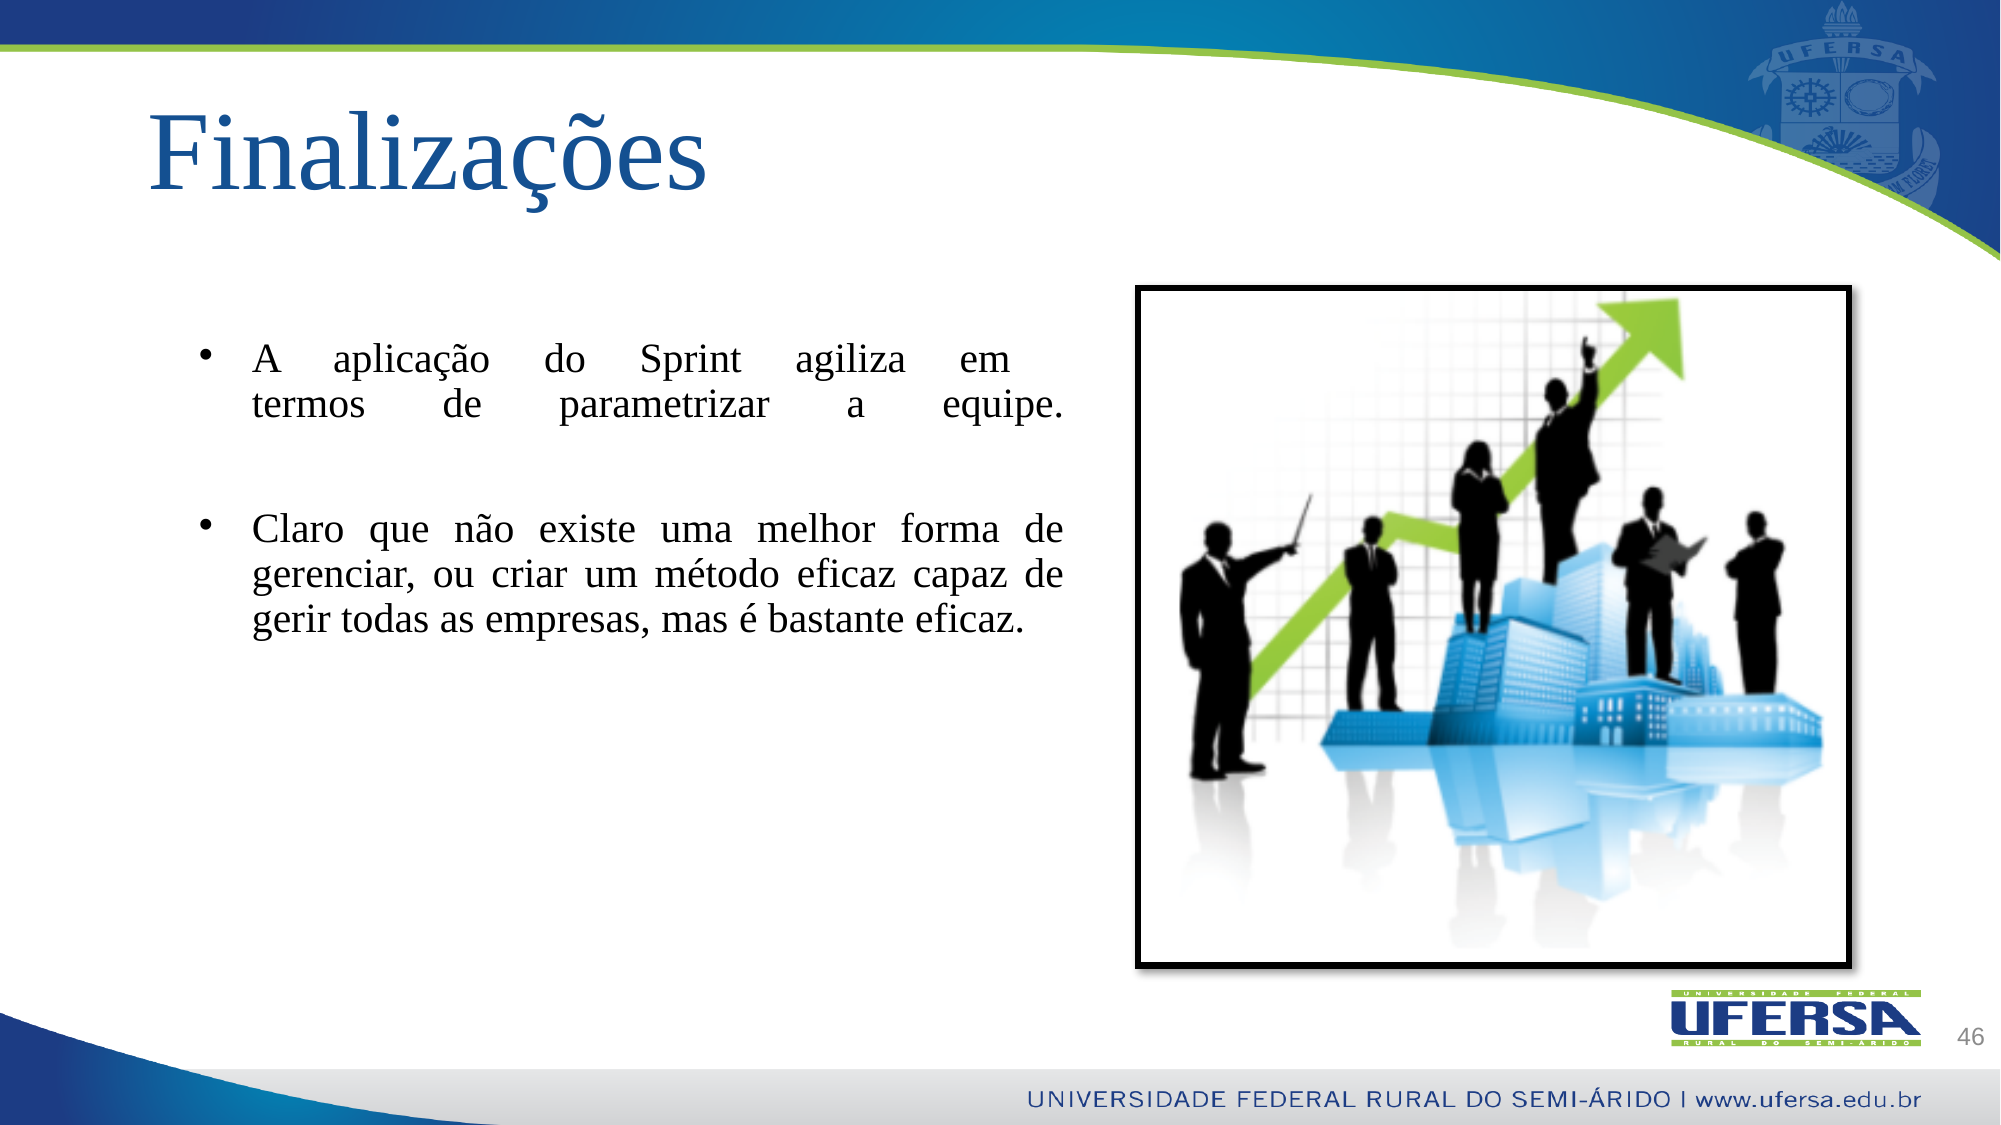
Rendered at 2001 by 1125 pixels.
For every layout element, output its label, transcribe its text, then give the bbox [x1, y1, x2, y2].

picture [0, 0, 2001, 1125]
list A aplicação do Sprint agiliza em termos de parametrizar a equipe. Claro que não existe uma melhor forma de gerenciar, ou criar um método eficaz capaz de gerir todas as empresas, mas é bastante eficaz. [181, 336, 1065, 1025]
title Finalizações [132, 73, 1868, 233]
slide_number 46 [1550, 1005, 2000, 1066]
